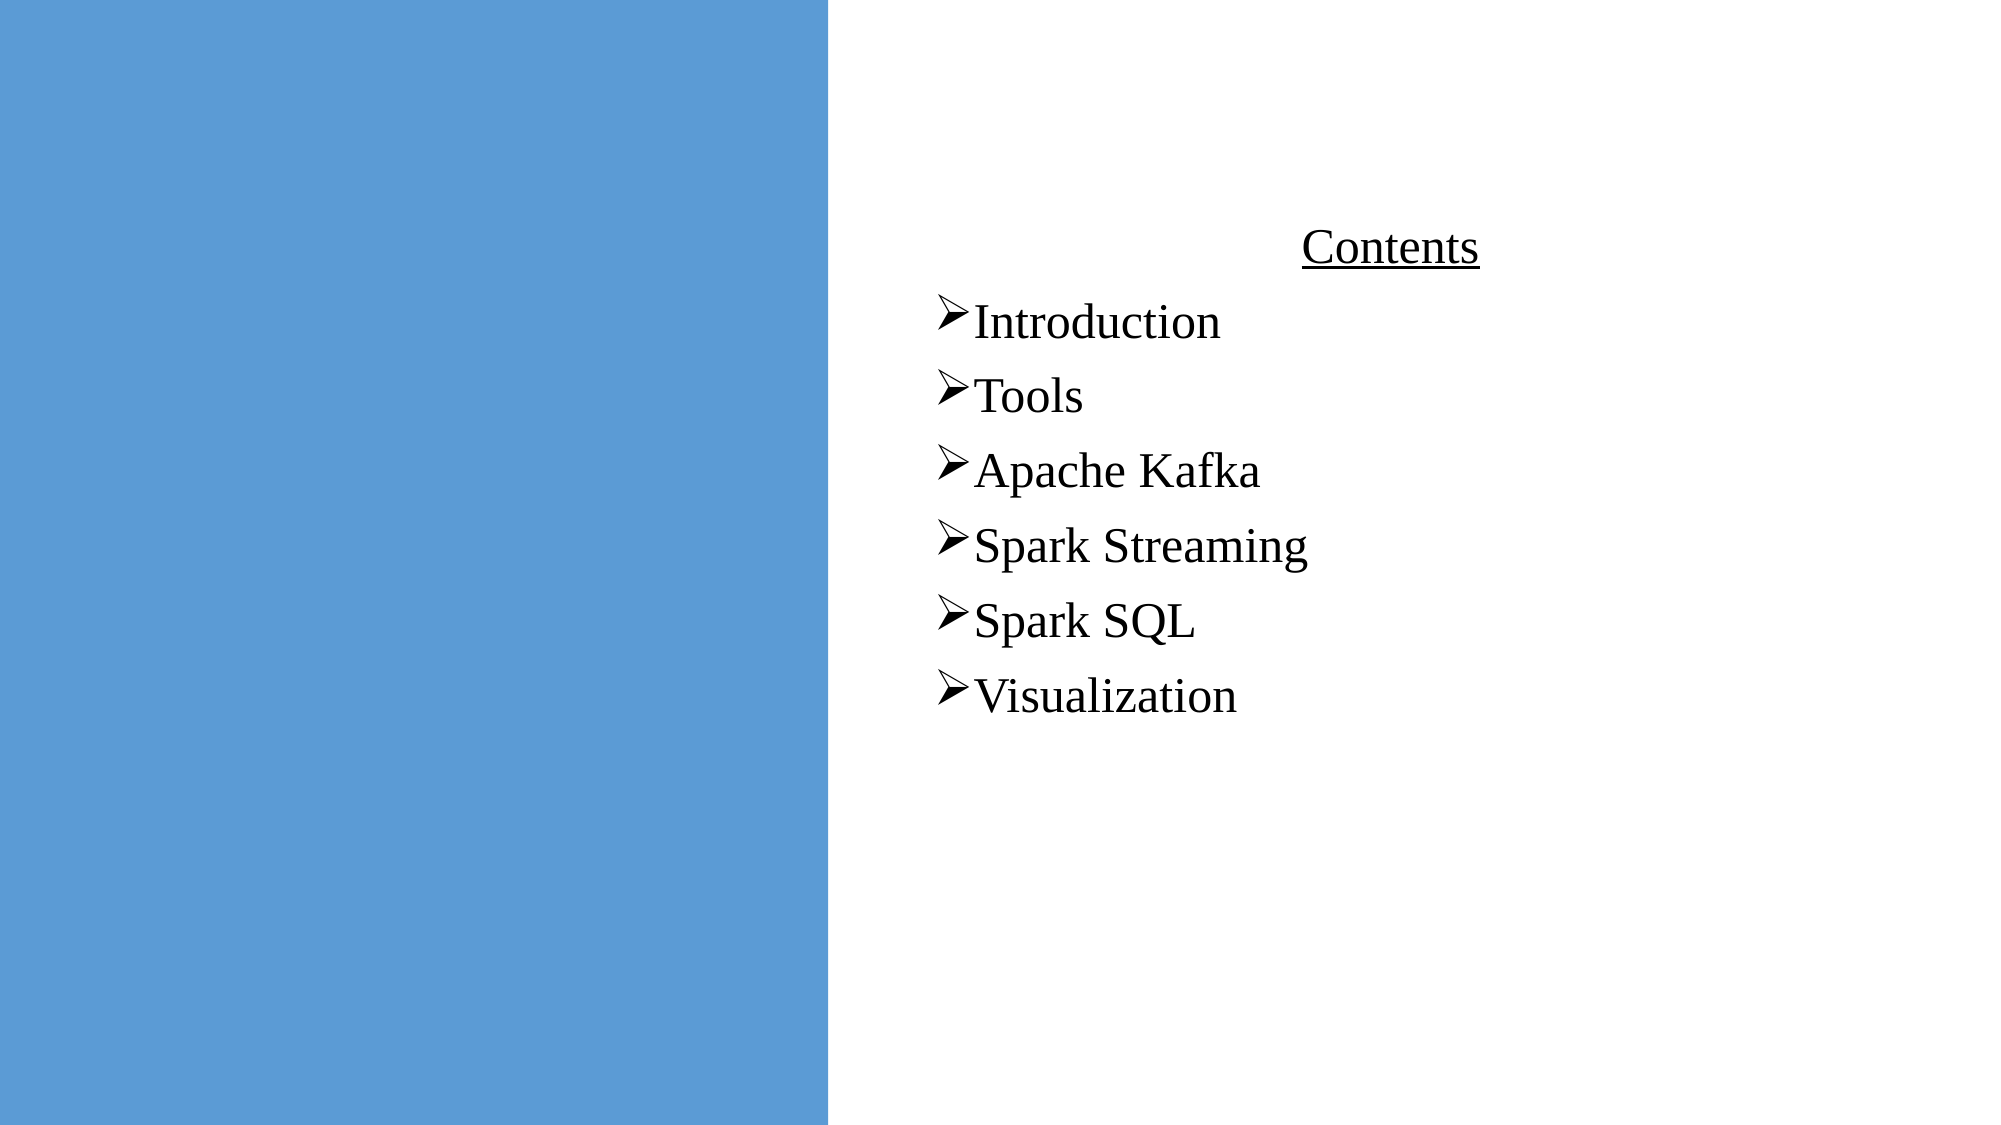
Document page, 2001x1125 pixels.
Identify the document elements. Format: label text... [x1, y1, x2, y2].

list Contents Introduction Tools Apache Kafka Spark Streaming Spark SQL Visualization [918, 102, 1863, 991]
text_box [0, 0, 829, 1125]
